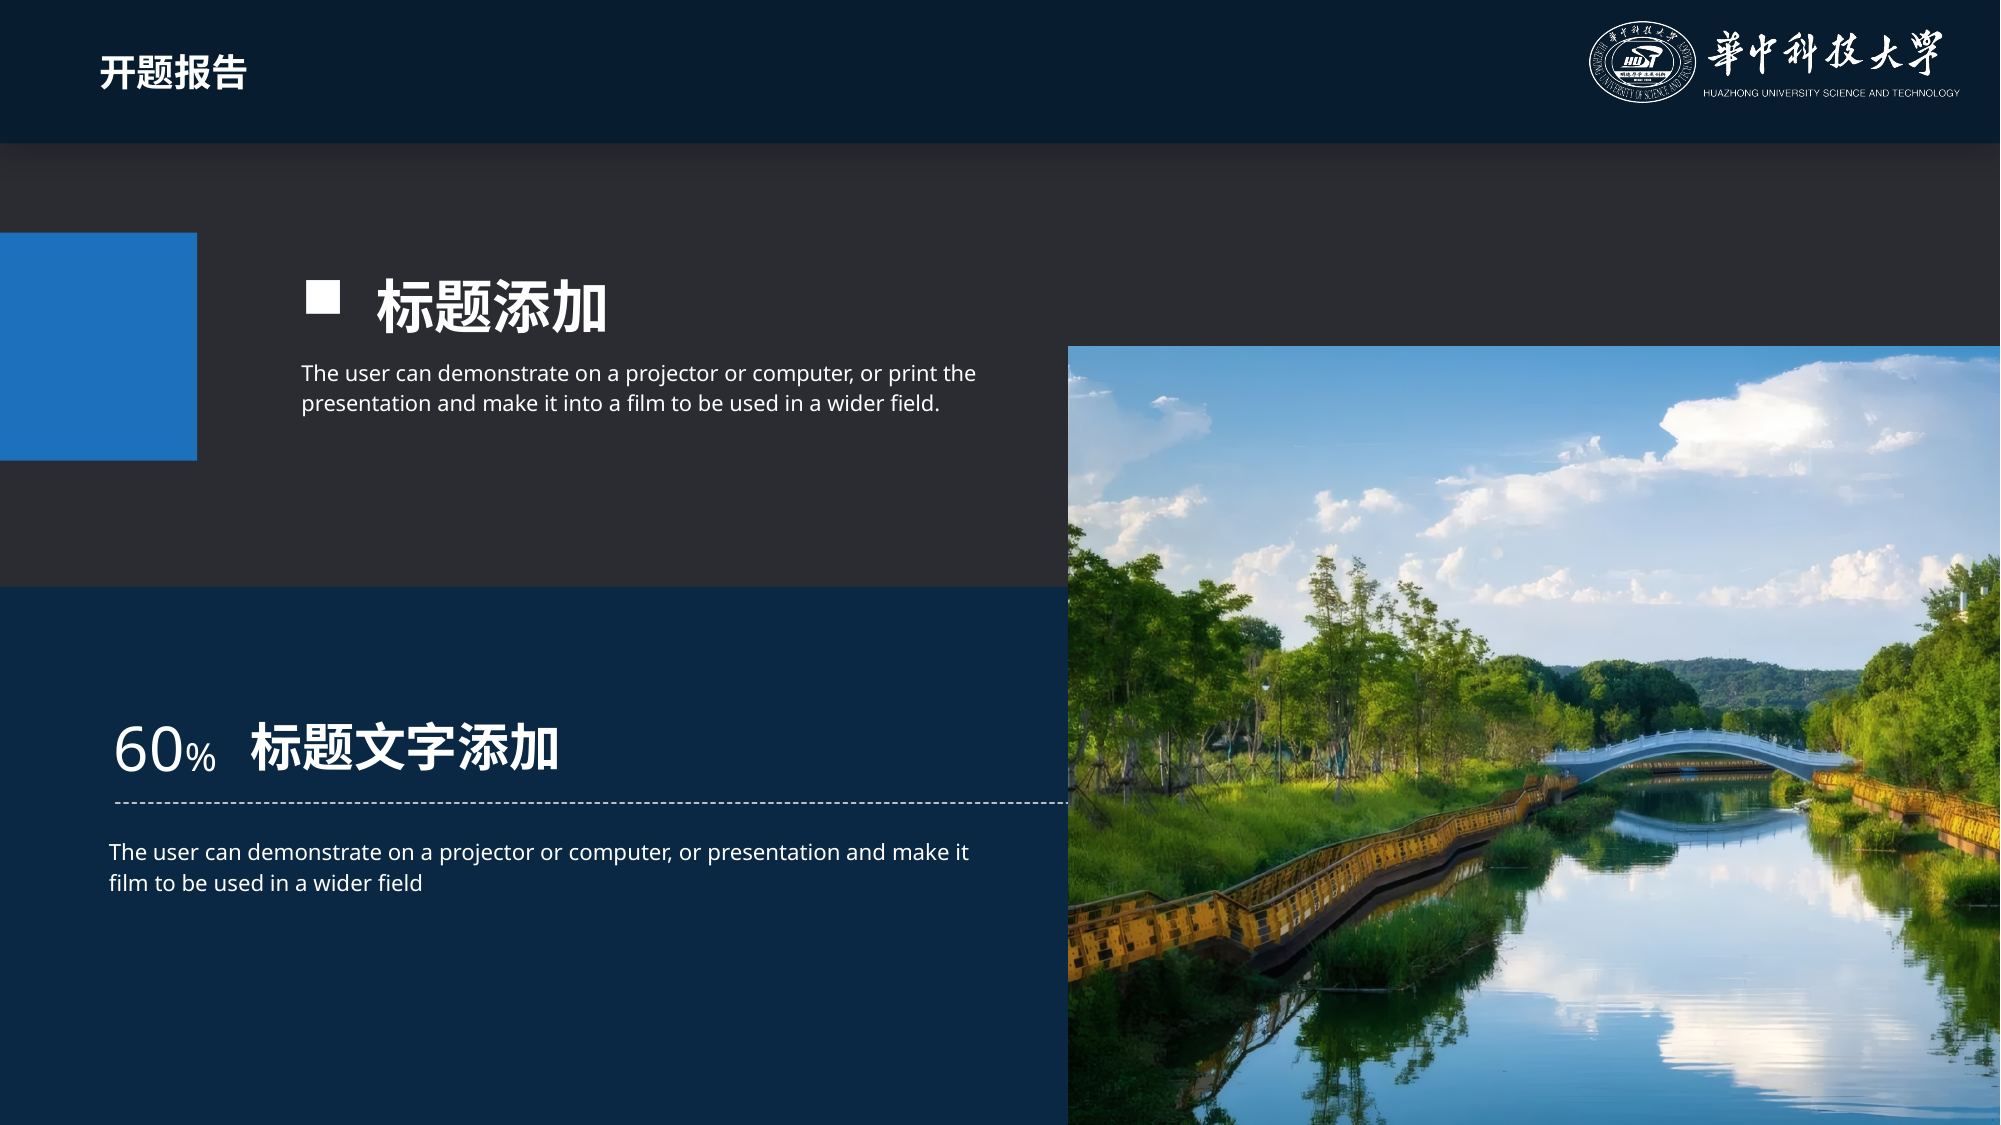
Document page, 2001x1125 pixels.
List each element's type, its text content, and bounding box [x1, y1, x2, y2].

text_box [94, 699, 1068, 905]
text_box 开题报告 [84, 41, 265, 102]
picture [1589, 21, 1960, 104]
text_box [0, 232, 198, 462]
picture [1068, 346, 2000, 1125]
text_box [0, 586, 1068, 1125]
text_box [0, 0, 2000, 144]
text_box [286, 248, 1069, 424]
